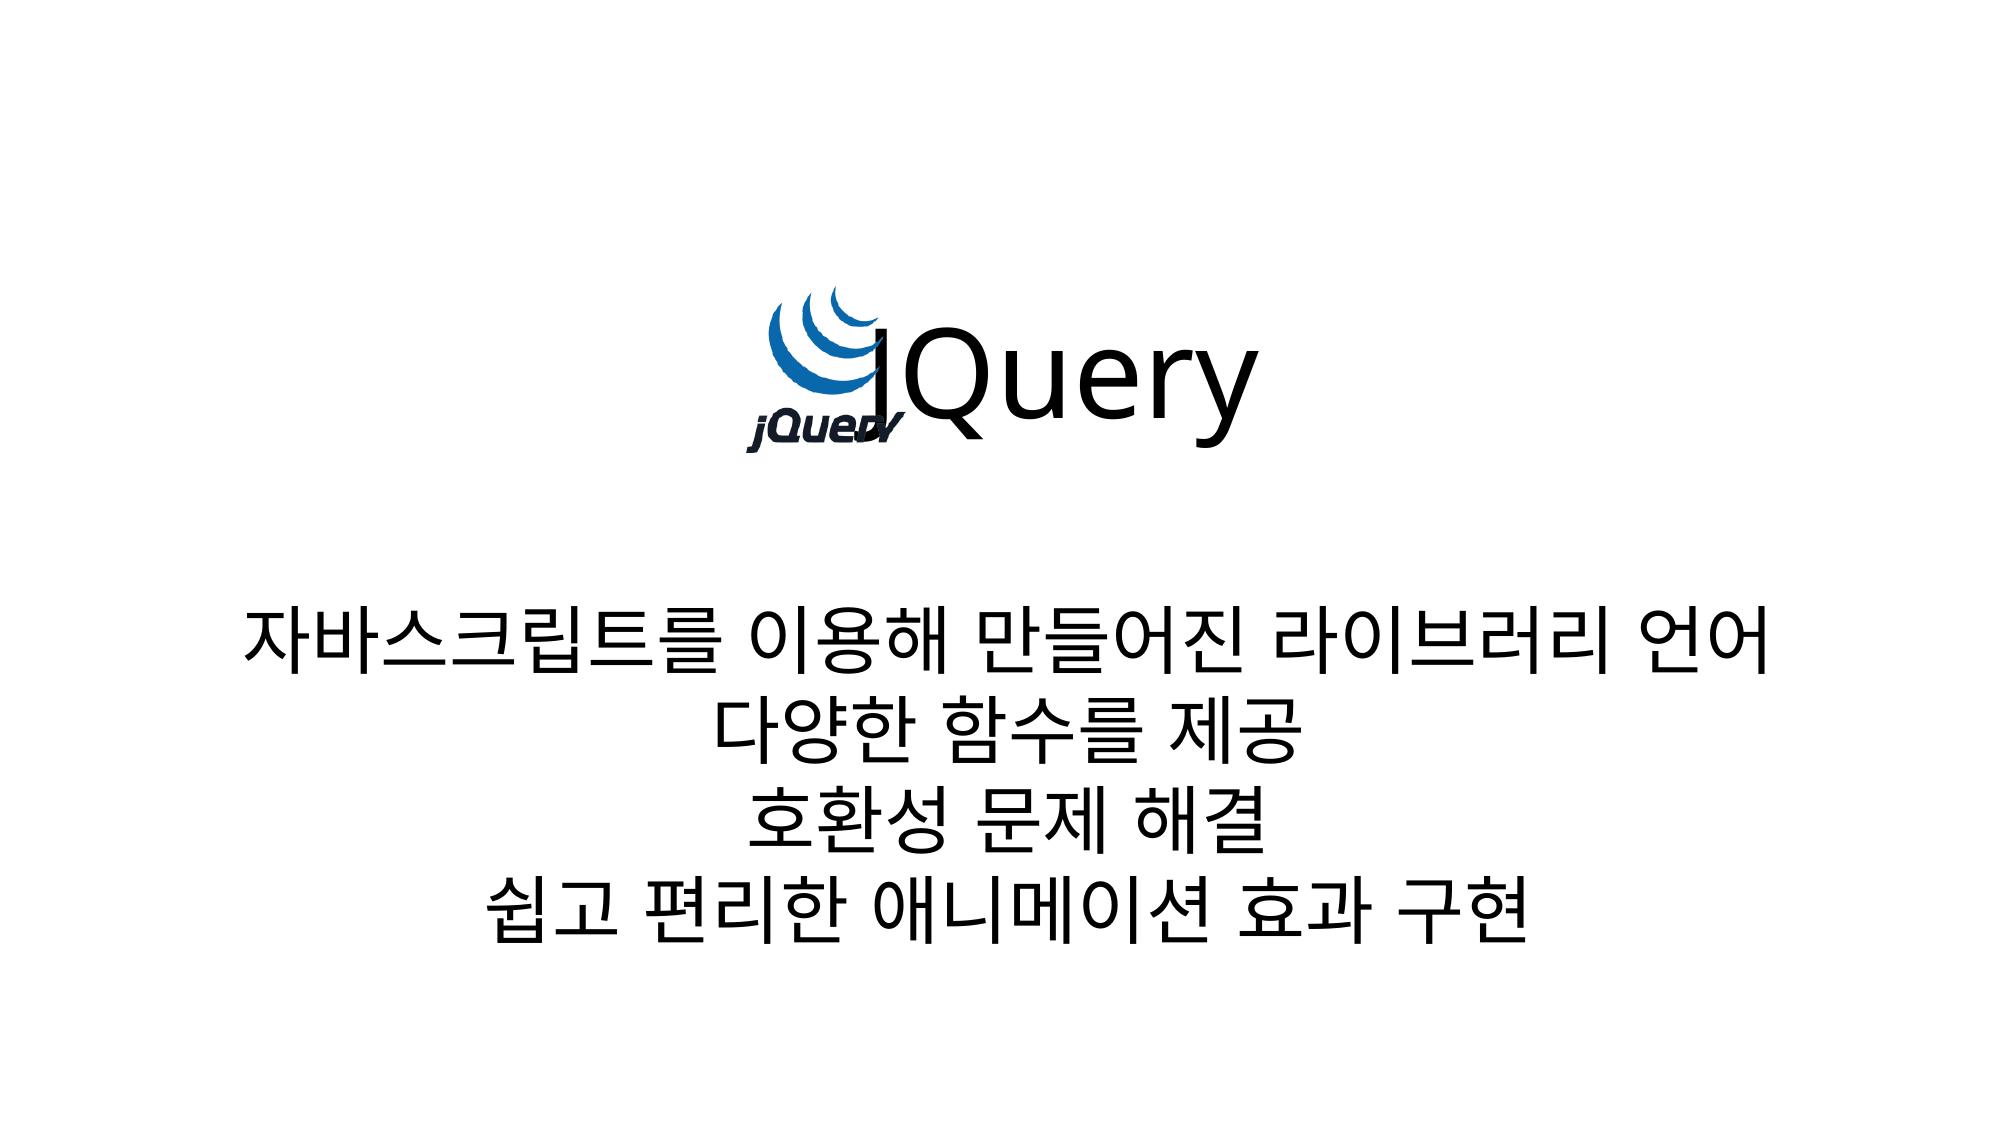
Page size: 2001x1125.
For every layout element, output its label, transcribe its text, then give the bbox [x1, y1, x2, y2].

picture [742, 286, 909, 453]
text_box JQuery [909, 286, 1275, 451]
text_box 자바스크립트를 이용해 만들어진 라이브러리 언어 다양한 함수를 제공 호환성 문제 해결 쉽고 편리한 애니메이션 효과 구현 [227, 586, 1791, 962]
